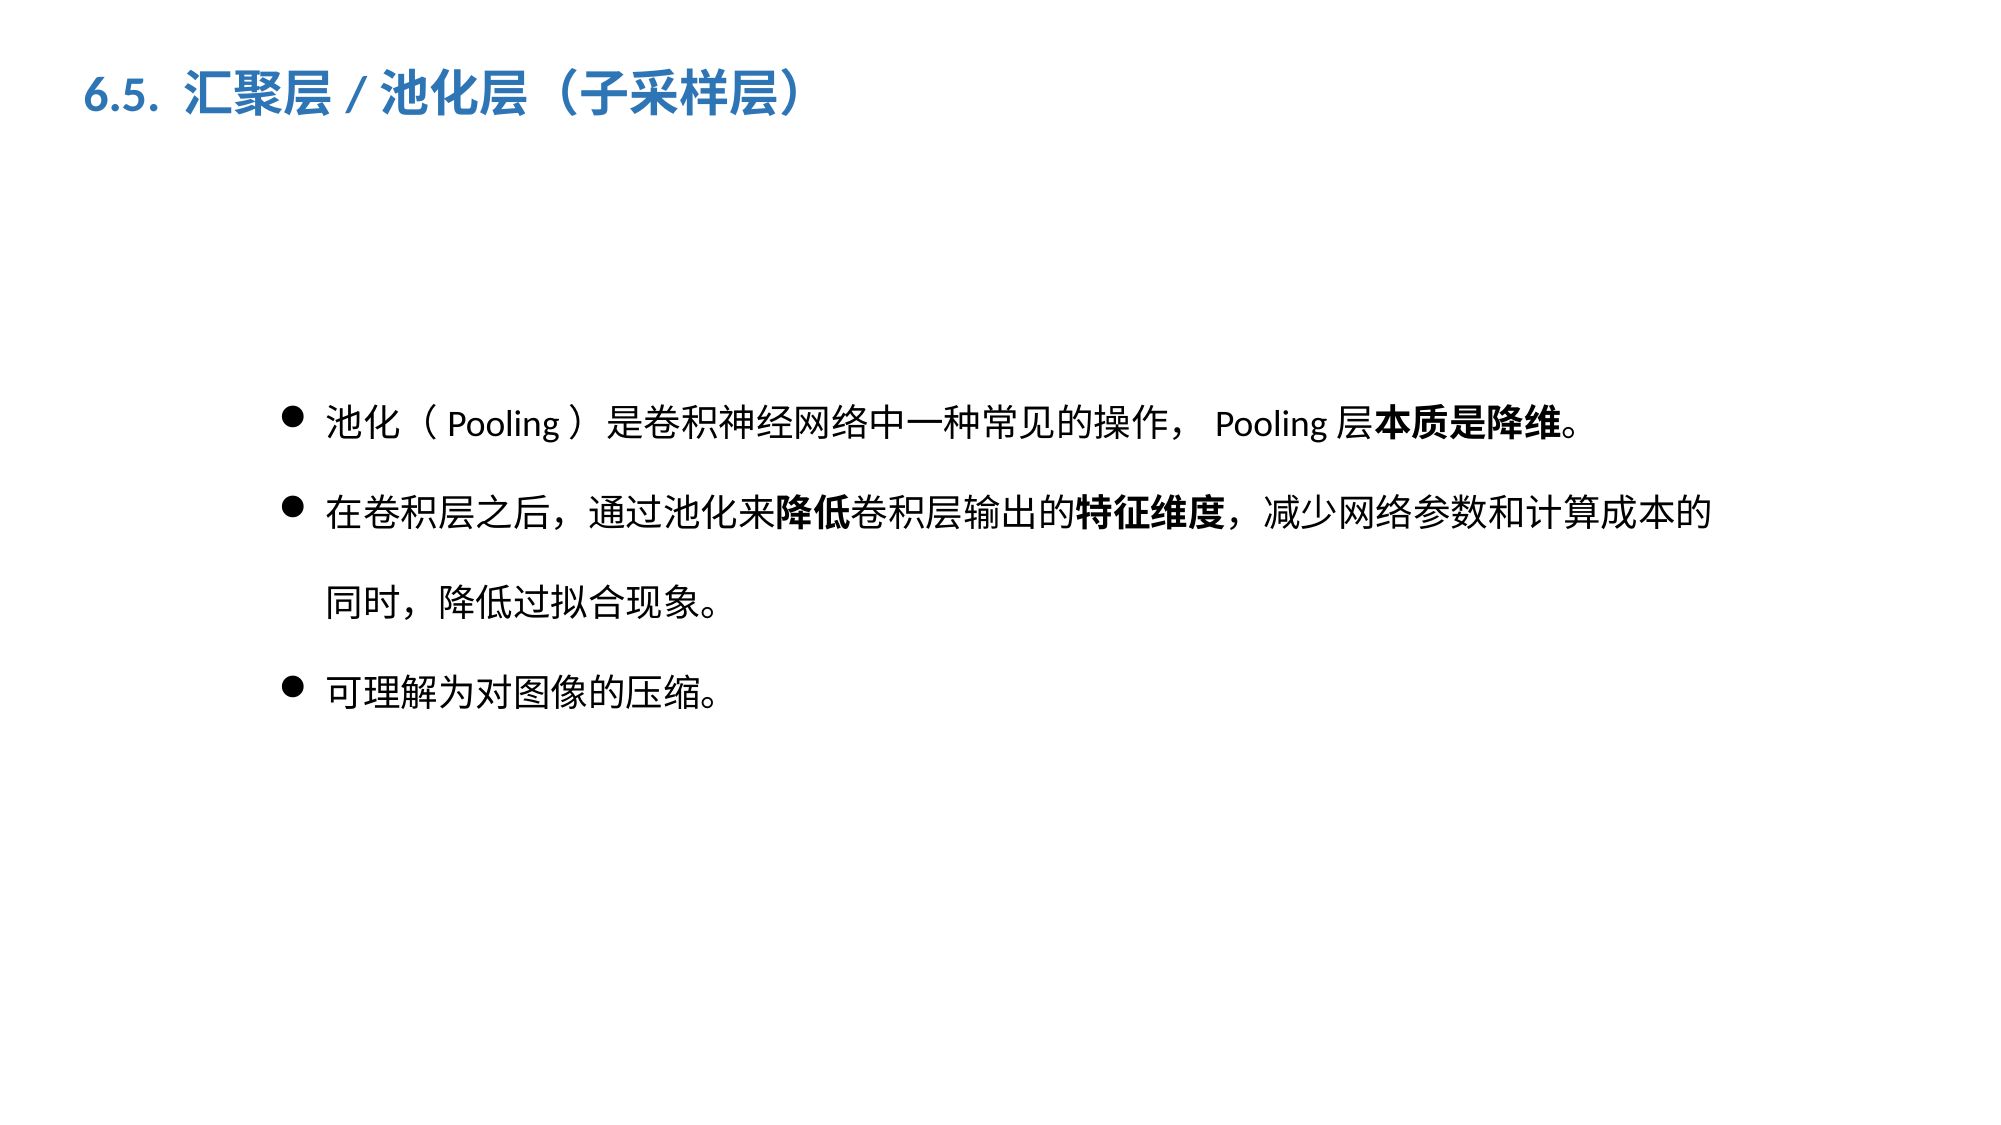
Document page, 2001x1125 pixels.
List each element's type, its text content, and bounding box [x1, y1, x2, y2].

text_box 池化（Pooling）是卷积神经网络中一种常见的操作，Pooling层本质是降维。 在卷积层之后，通过池化来降低卷积层输出的特征维度，减少网络参数和计算成本的同时，降低过拟合现象。 可理解为对图像的压缩。 [264, 346, 1744, 730]
text_box 6.5. 汇聚层/池化层（子采样层） [68, 53, 1069, 129]
